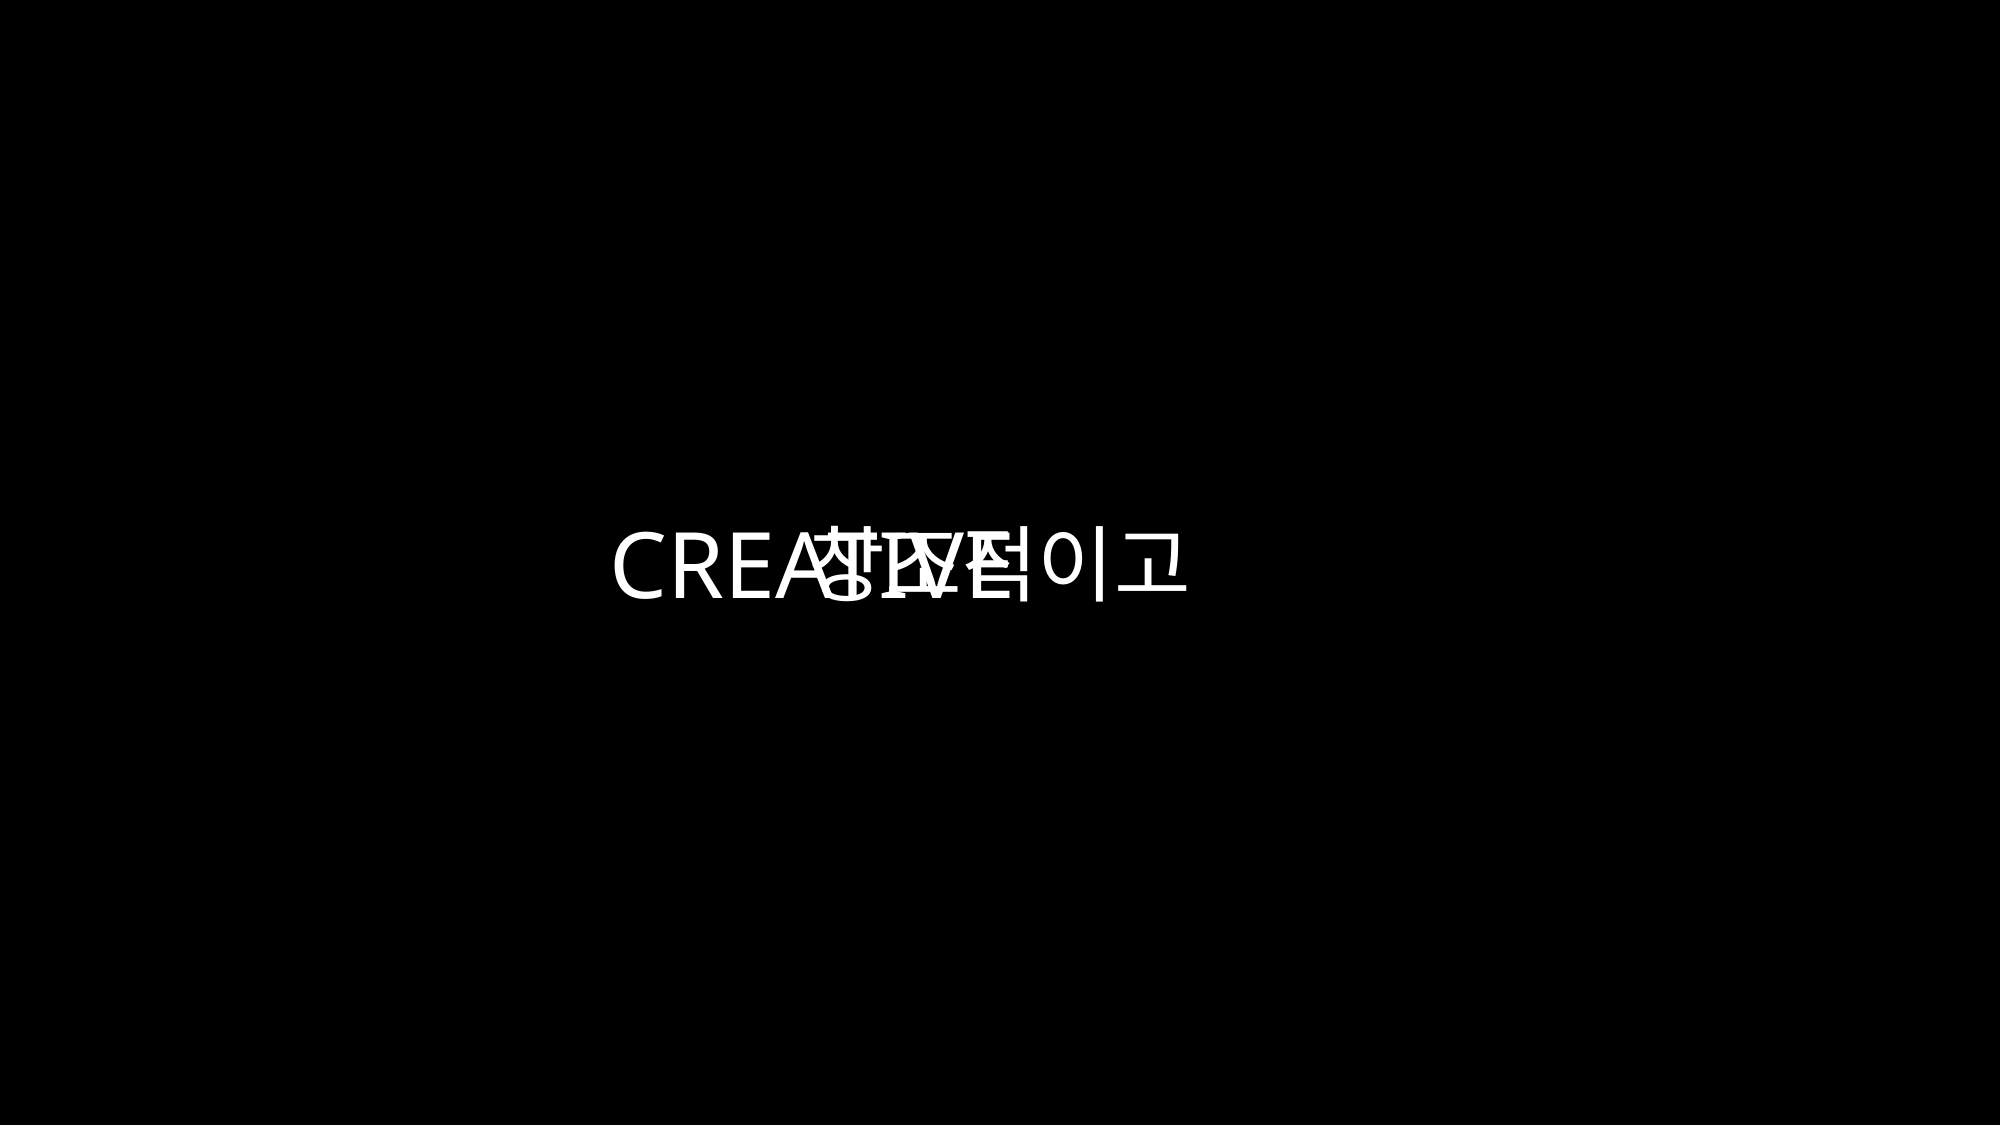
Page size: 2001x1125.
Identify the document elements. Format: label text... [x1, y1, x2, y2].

text_box CREATIVE [594, 499, 1031, 624]
text_box 창조적이고 [1031, 504, 1207, 620]
text_box [0, 0, 2000, 1125]
